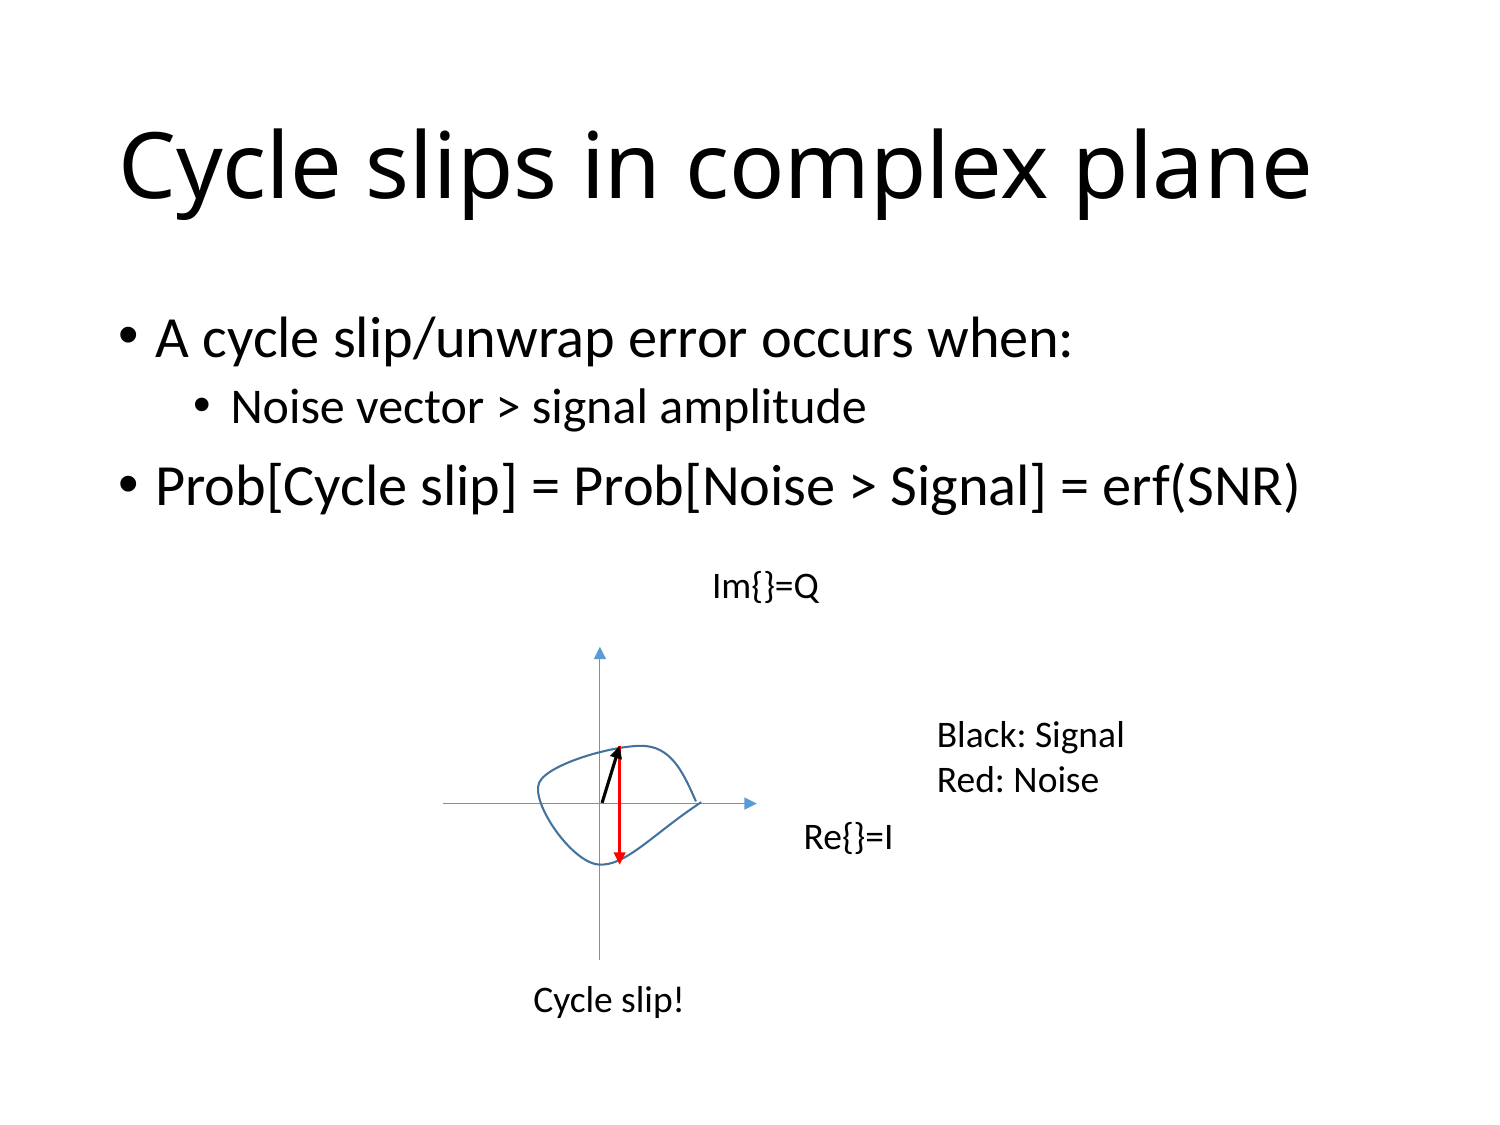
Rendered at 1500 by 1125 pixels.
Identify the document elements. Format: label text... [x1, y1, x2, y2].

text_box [539, 782, 696, 802]
list A cycle slip/unwrap error occurs when: Noise vector > signal amplitude Prob[Cycle slip] = Prob[Noise > Signal] = erf(SNR) [103, 299, 1397, 695]
title Cycle slips in complex plane [103, 59, 1397, 278]
text_box Black: Signal Red: Noise [985, 702, 1140, 807]
text_box Cycle slip! [518, 967, 700, 1027]
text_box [443, 554, 985, 961]
